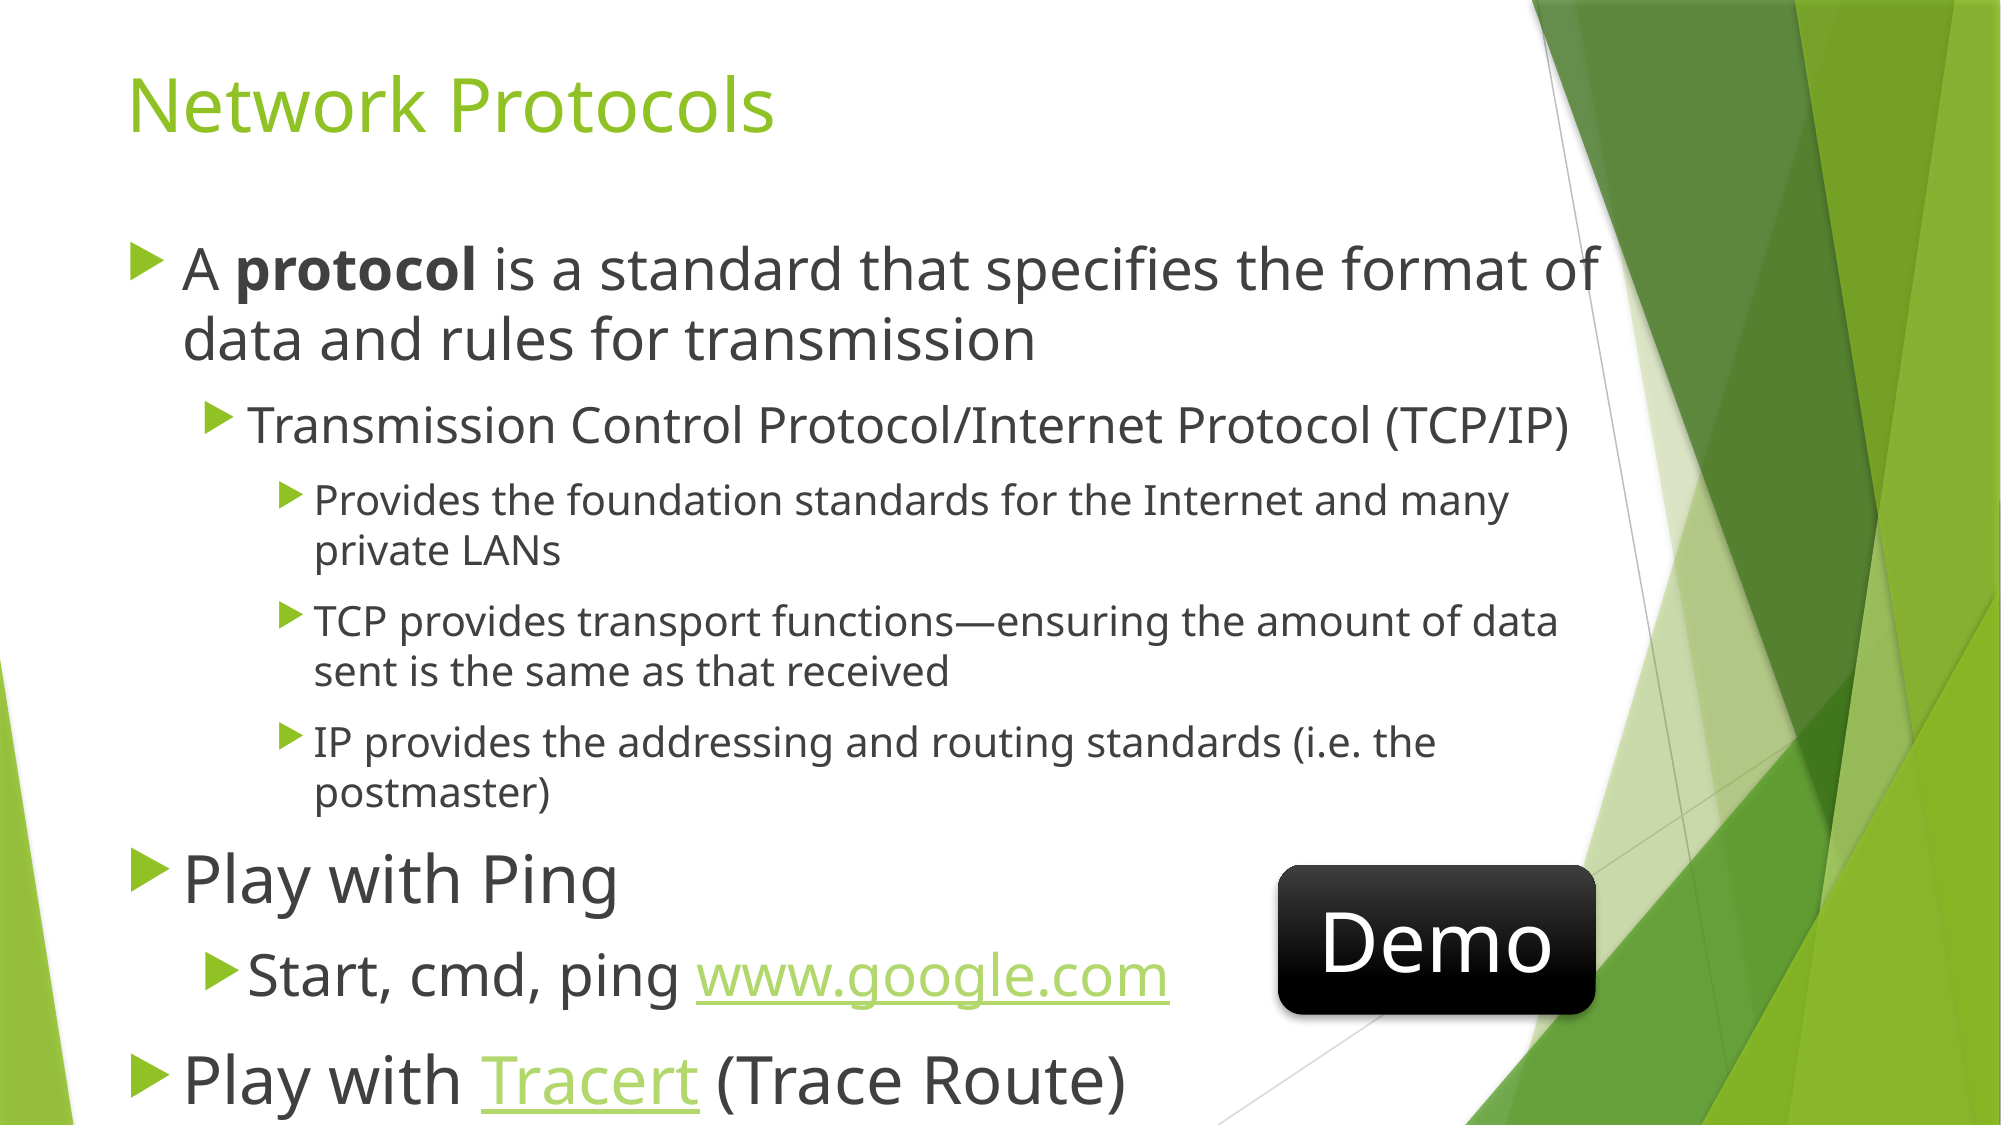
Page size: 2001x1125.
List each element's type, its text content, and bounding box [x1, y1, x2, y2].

title Network Protocols [111, 50, 1522, 224]
list A protocol is a standard that specifies the format of data and rules for transmission Transmission Control Protocol/Internet Protocol (TCP/IP) Provides the foundation standards for the Internet and many private LANs TCP provides transport functions—ensuring the amount of data sent is the same as that received IP provides the addressing and routing standards (i.e. the postmaster) Play with Ping Start, cmd, ping www.google.com Play with Tracert (Trace Route) [111, 224, 1647, 992]
text_box Demo [1277, 864, 1596, 1015]
